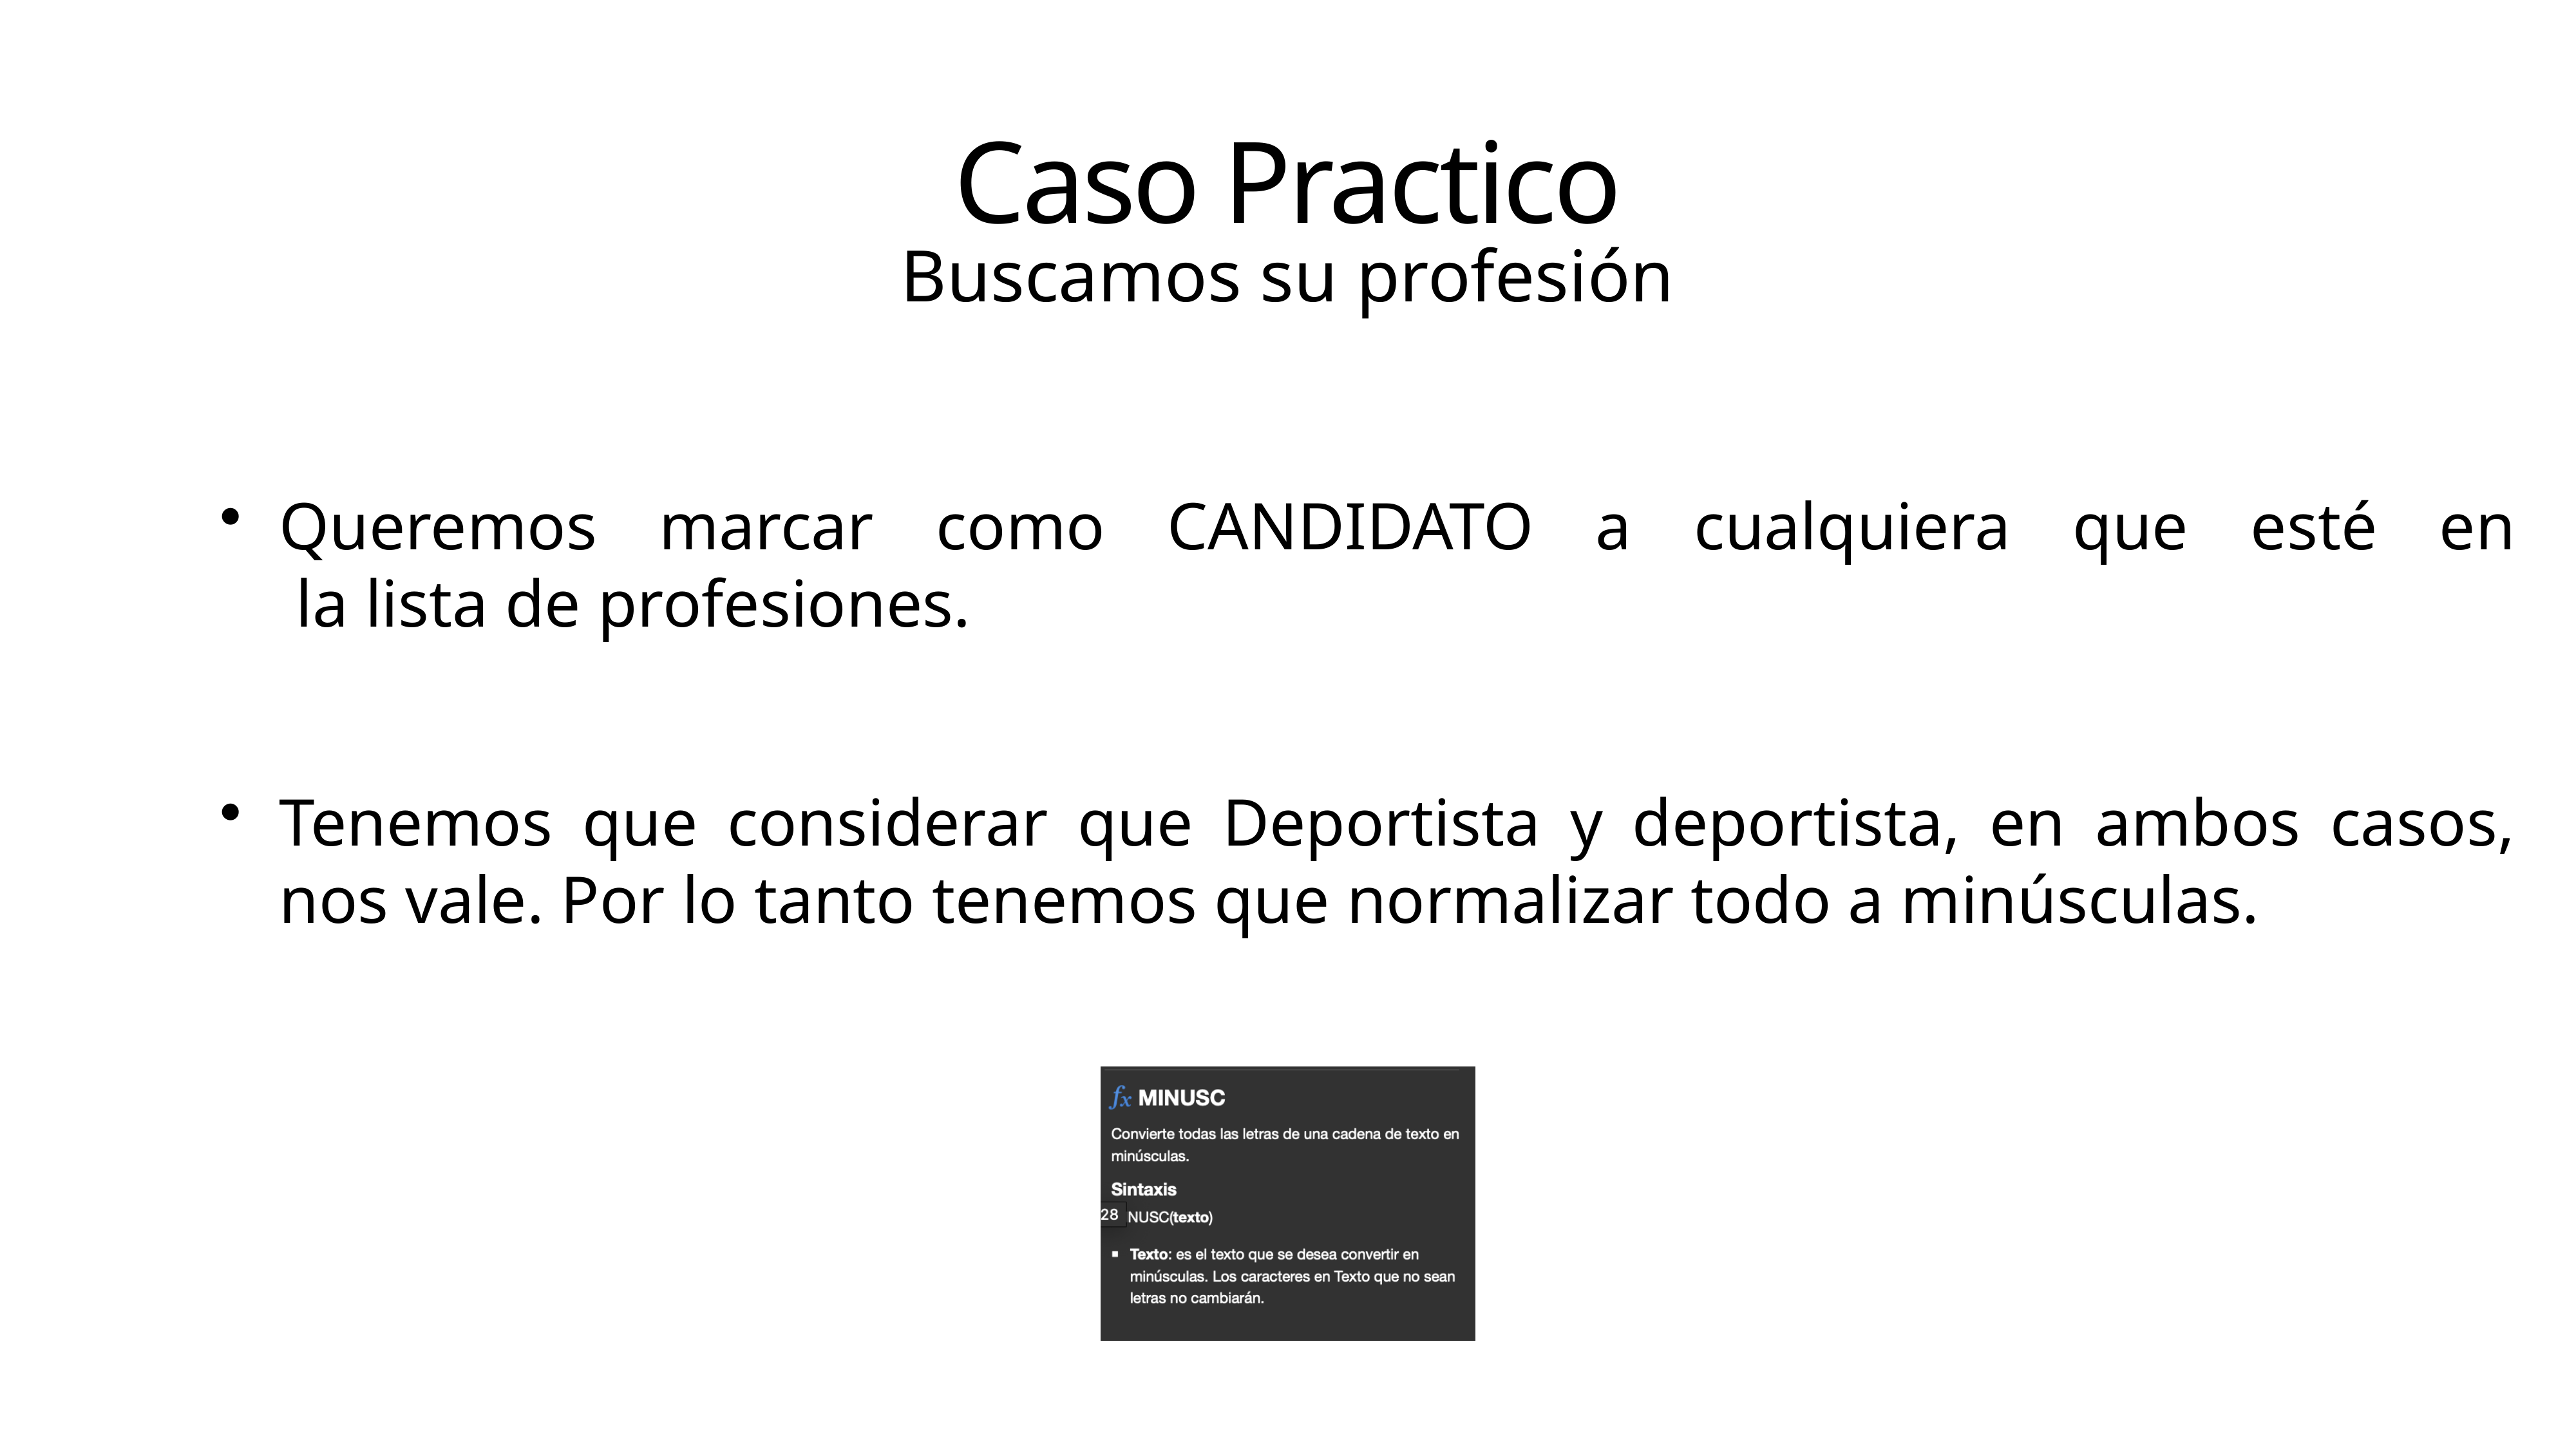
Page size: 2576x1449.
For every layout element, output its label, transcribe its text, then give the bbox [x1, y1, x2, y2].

picture [1101, 1066, 1475, 1341]
list Queremos marcar como CANDIDATO a cualquiera que esté en la lista de profesiones. Tenemos que considerar que Deportista y deportista, en ambos casos, nos vale. Por lo tanto tenemos que normalizar todo a minúsculas. [214, 479, 2523, 1371]
title Caso Practico [133, 85, 2443, 225]
list Buscamos su profesión [133, 225, 2443, 334]
